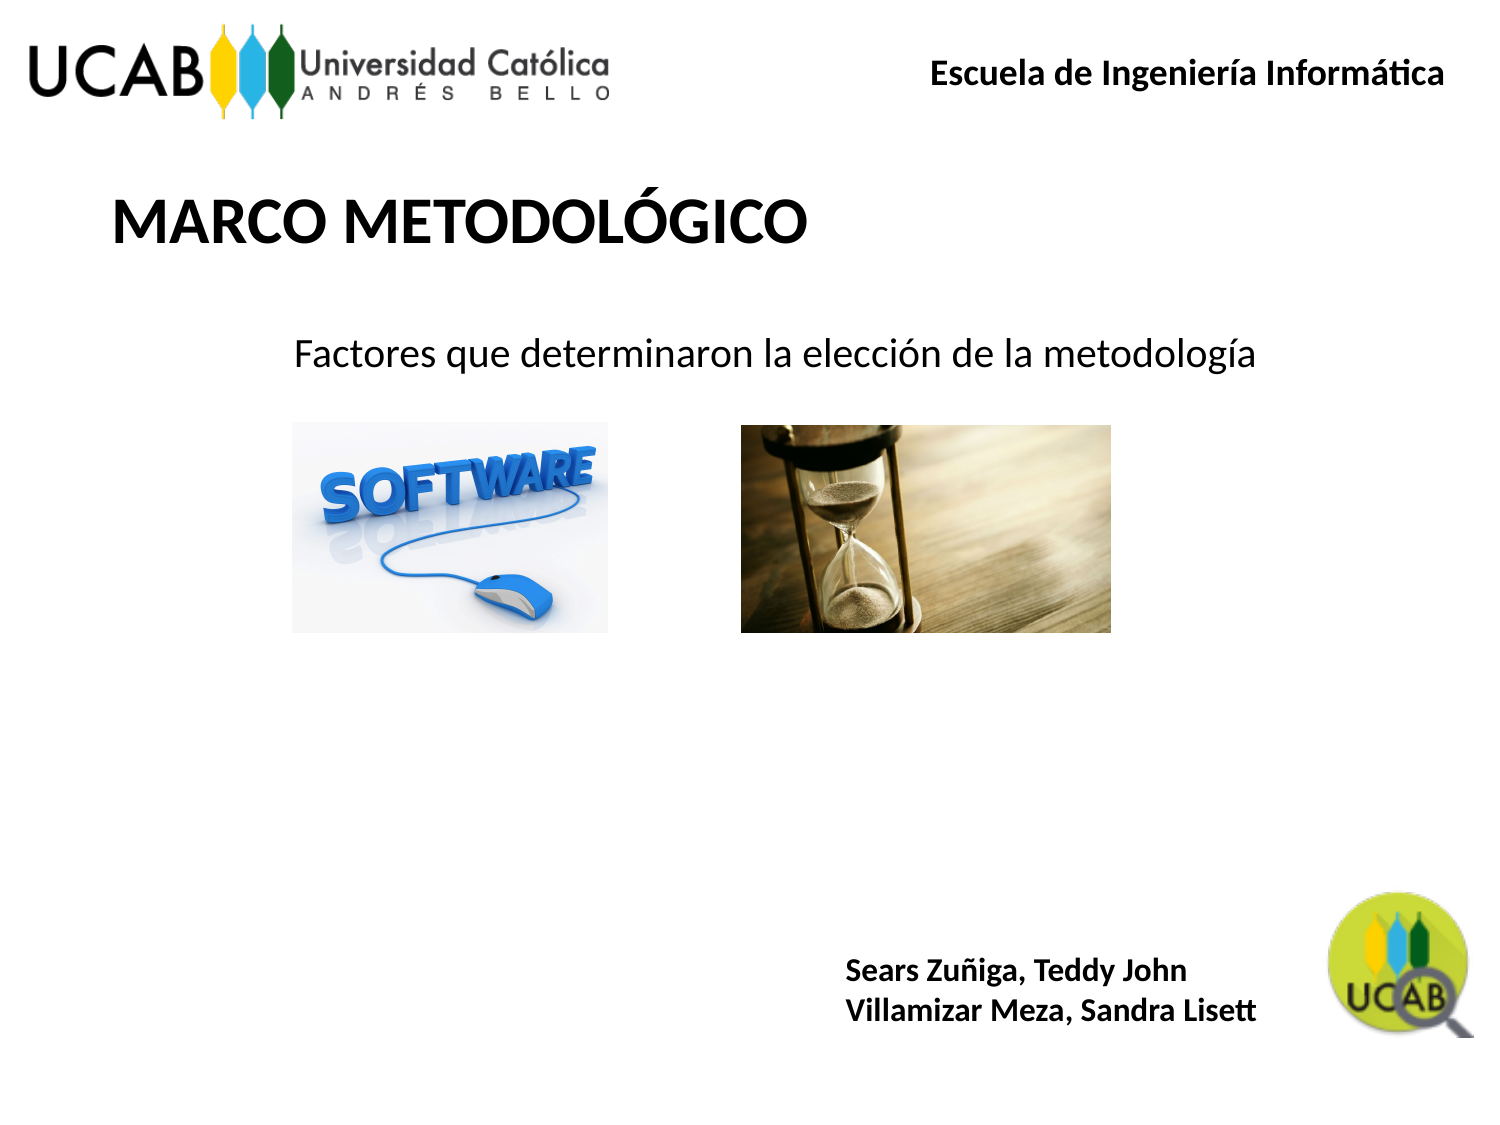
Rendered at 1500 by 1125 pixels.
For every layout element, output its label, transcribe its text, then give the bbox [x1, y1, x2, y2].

picture [741, 425, 1111, 633]
picture [0, 6, 631, 136]
picture [1323, 887, 1474, 1038]
text_box MARCO METODOLÓGICO [97, 169, 825, 265]
text_box Escuela de Ingeniería Informática [915, 40, 1461, 101]
text_box Factores que determinaron la elección de la metodología [129, 318, 1358, 534]
text_box Sears Zuñiga, Teddy John Villamizar Meza, Sandra Lisett [830, 940, 1318, 1036]
picture [292, 422, 609, 633]
